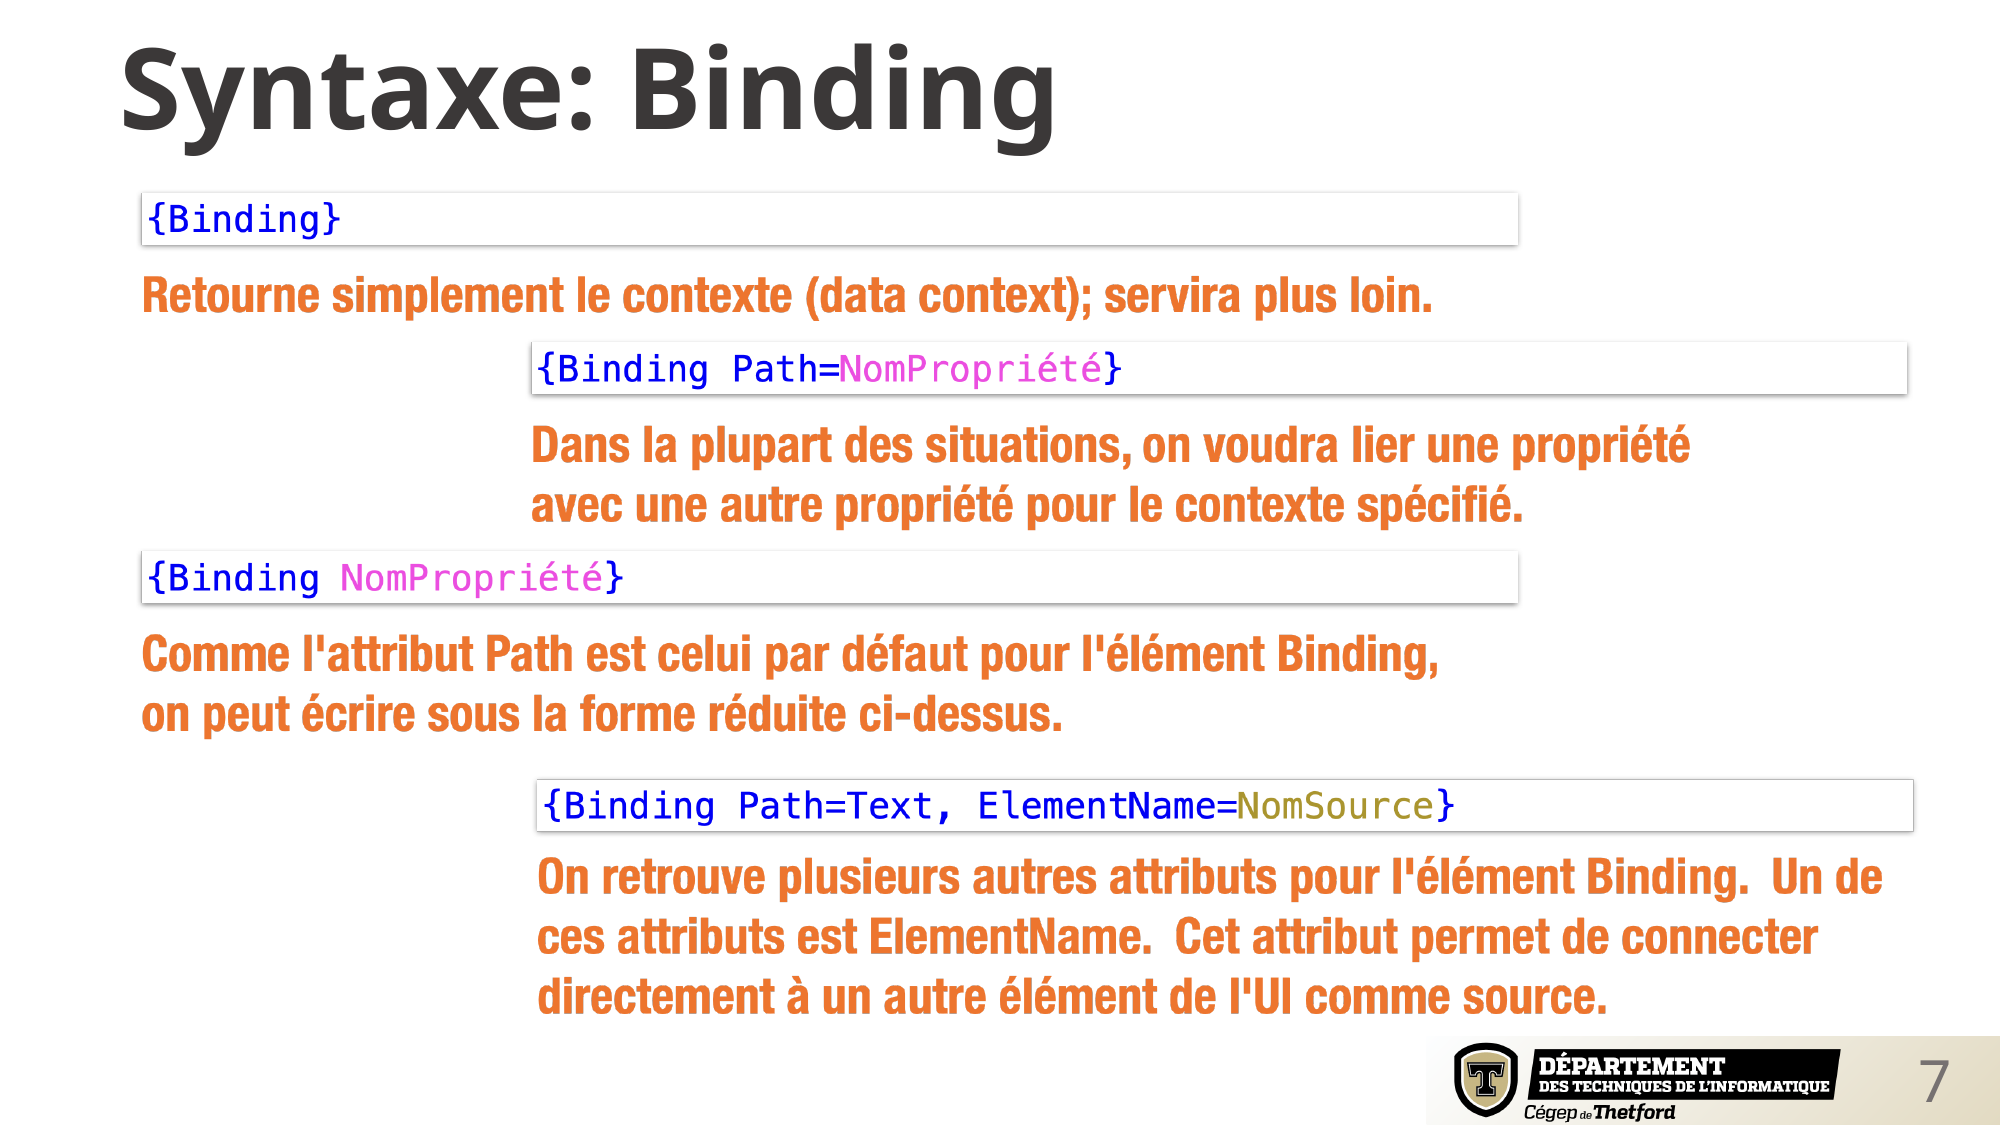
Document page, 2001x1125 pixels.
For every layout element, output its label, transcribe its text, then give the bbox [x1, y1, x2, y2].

picture [104, 188, 1920, 1030]
picture [1426, 1036, 1870, 1125]
title Syntaxe: Binding [104, 0, 2000, 187]
